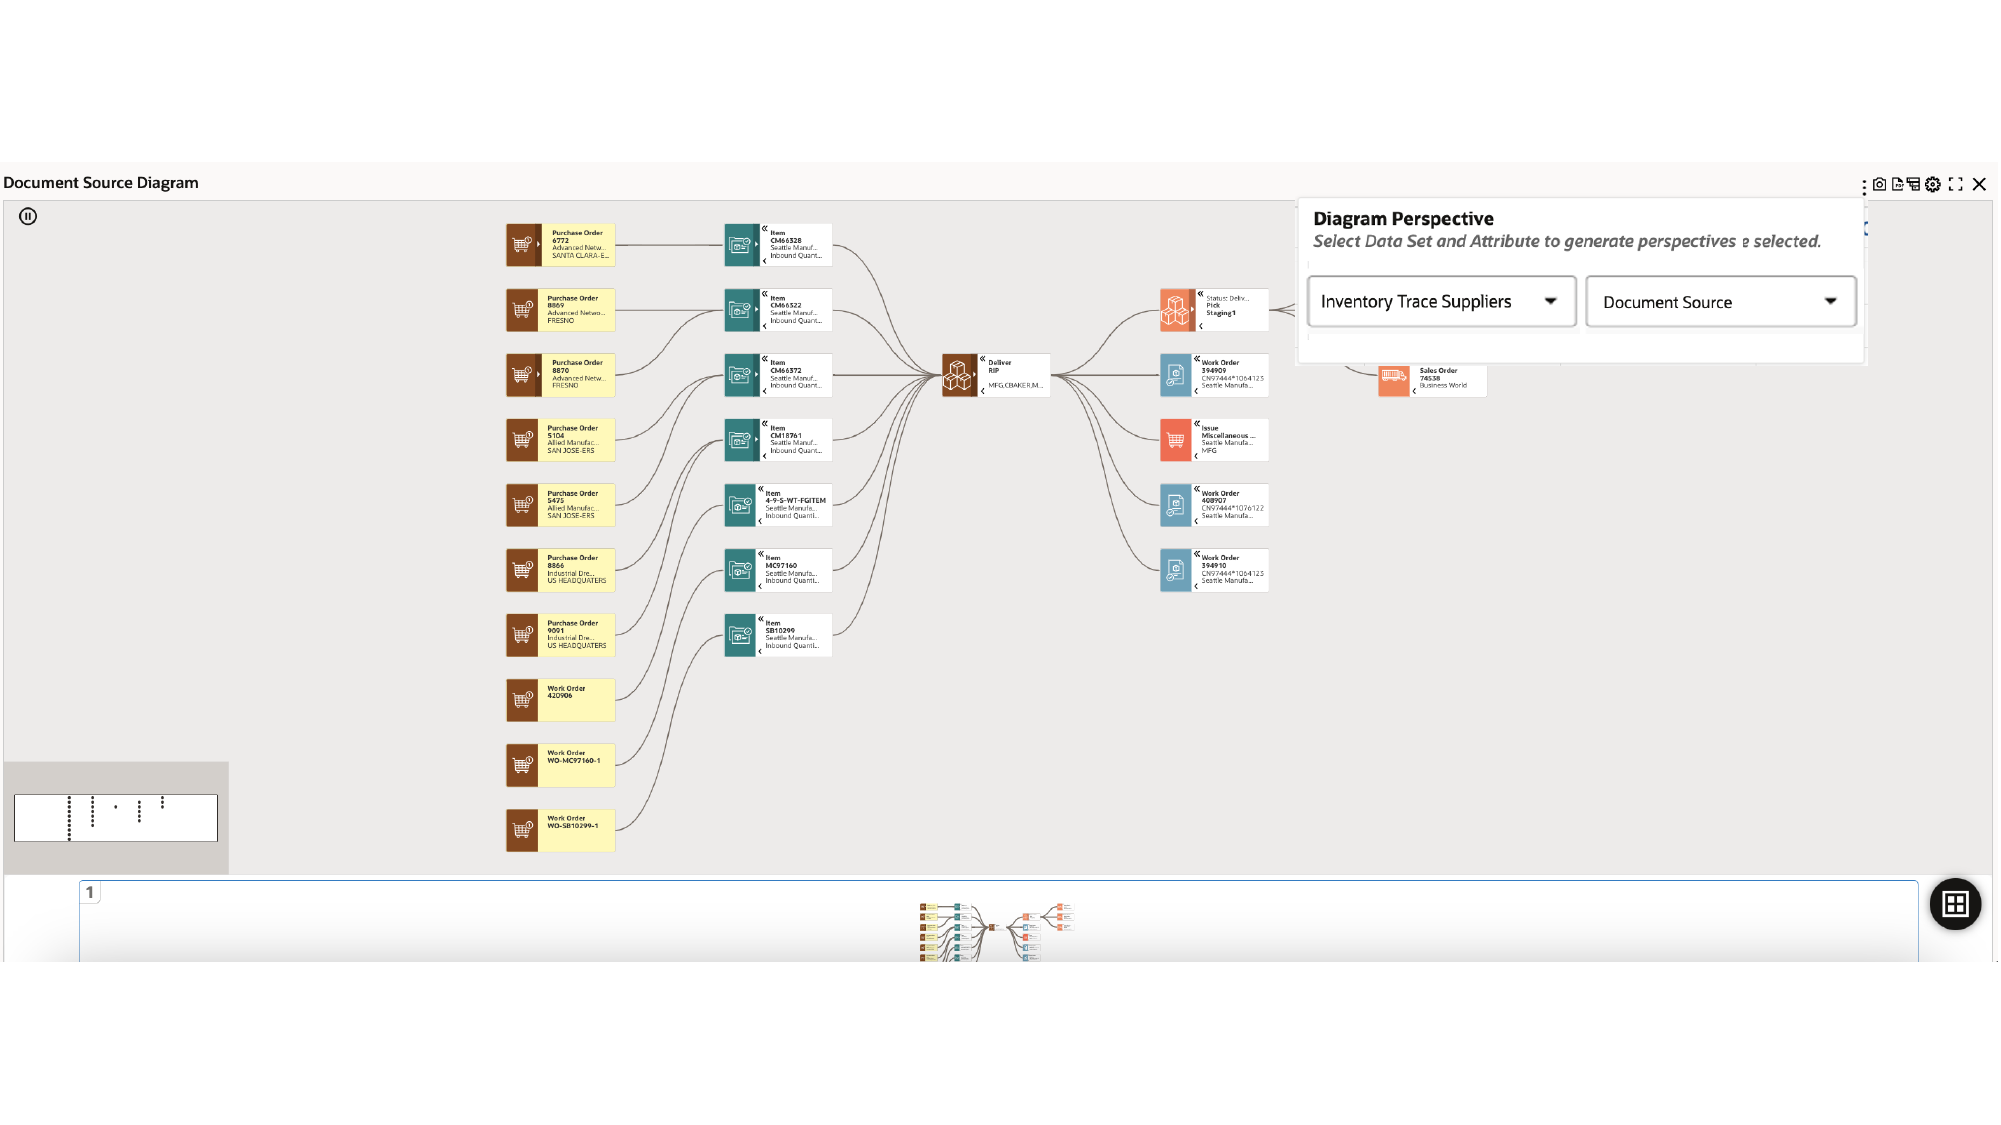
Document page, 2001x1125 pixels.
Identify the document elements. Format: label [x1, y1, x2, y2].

picture [0, 162, 1999, 962]
